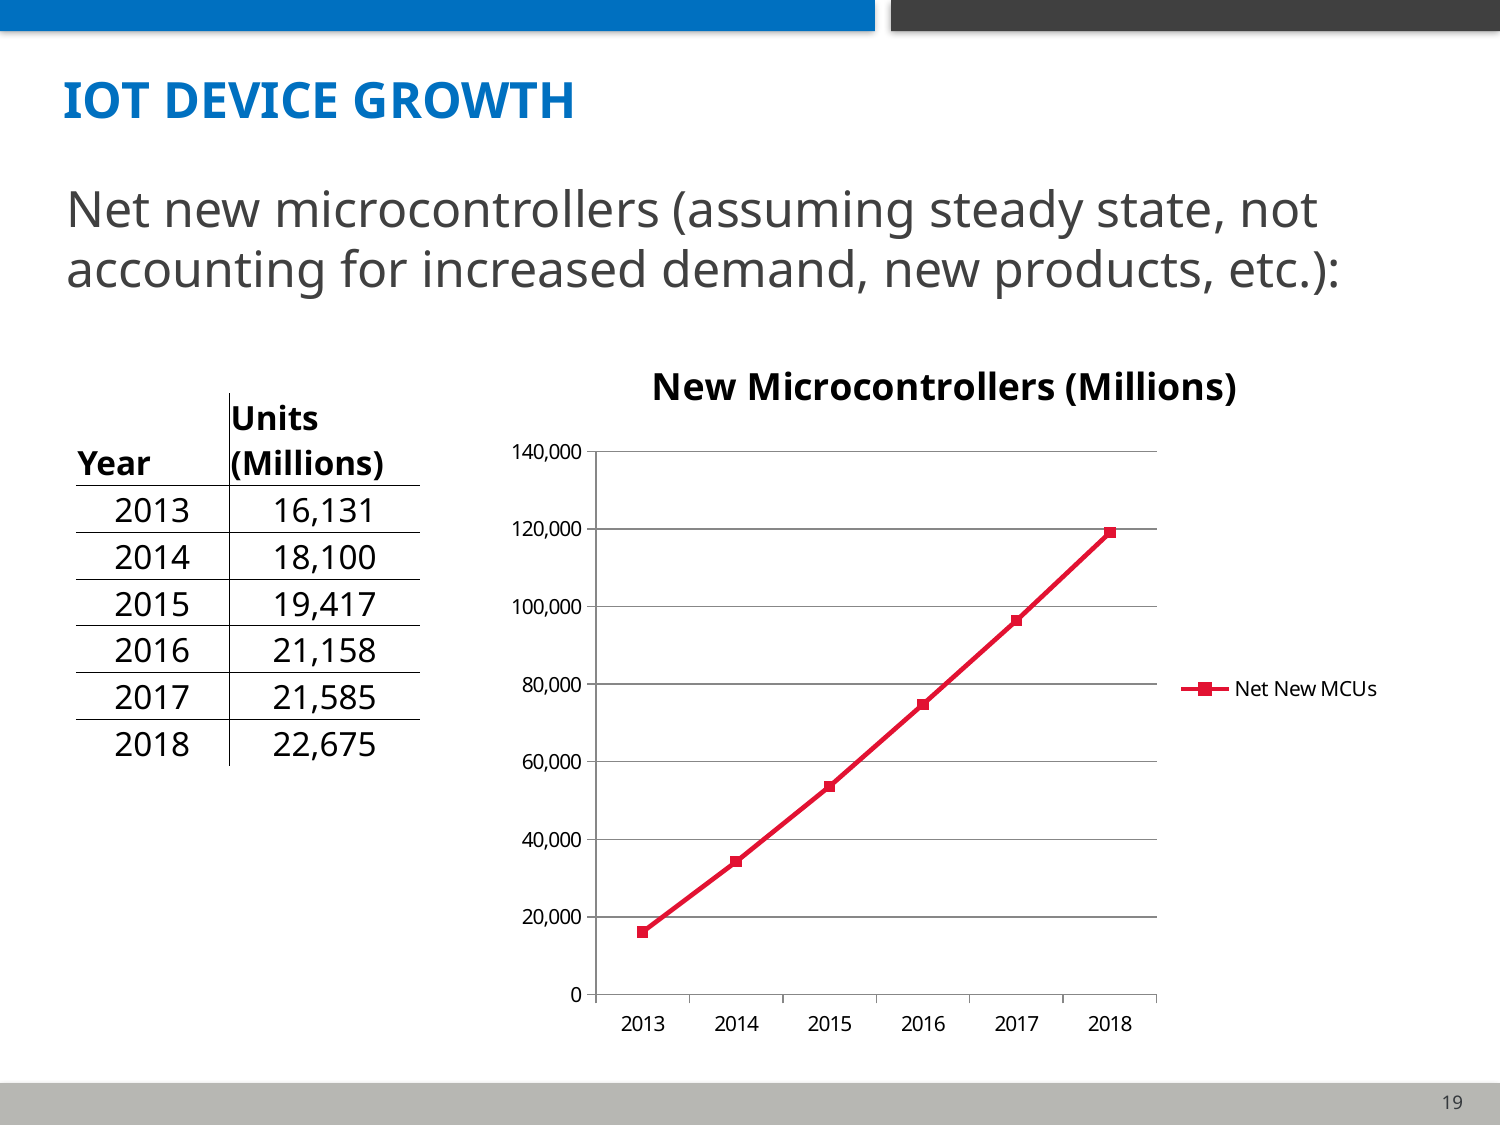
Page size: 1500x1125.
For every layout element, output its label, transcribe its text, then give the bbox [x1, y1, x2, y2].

table_cell 2014 [76, 533, 229, 579]
table_header Units (Millions) [230, 393, 420, 485]
table_cell 19,417 [230, 580, 420, 625]
table_cell 2016 [76, 626, 229, 672]
table_cell 2017 [76, 673, 229, 719]
table_cell 18,100 [230, 533, 420, 579]
list Net new microcontrollers (assuming steady state, not accounting for increased demand, new products, etc.): [51, 170, 1425, 1087]
table_header Year [76, 393, 229, 485]
table_cell 22,675 [230, 720, 420, 766]
chart [492, 326, 1397, 1053]
table_cell 2015 [76, 580, 229, 625]
table_cell 2018 [76, 720, 229, 766]
title IoT device Growth [48, 54, 1424, 142]
table_cell 16,131 [230, 486, 420, 532]
table_cell 21,585 [230, 673, 420, 719]
table_cell 21,158 [230, 626, 420, 672]
table_cell 2013 [76, 486, 229, 532]
